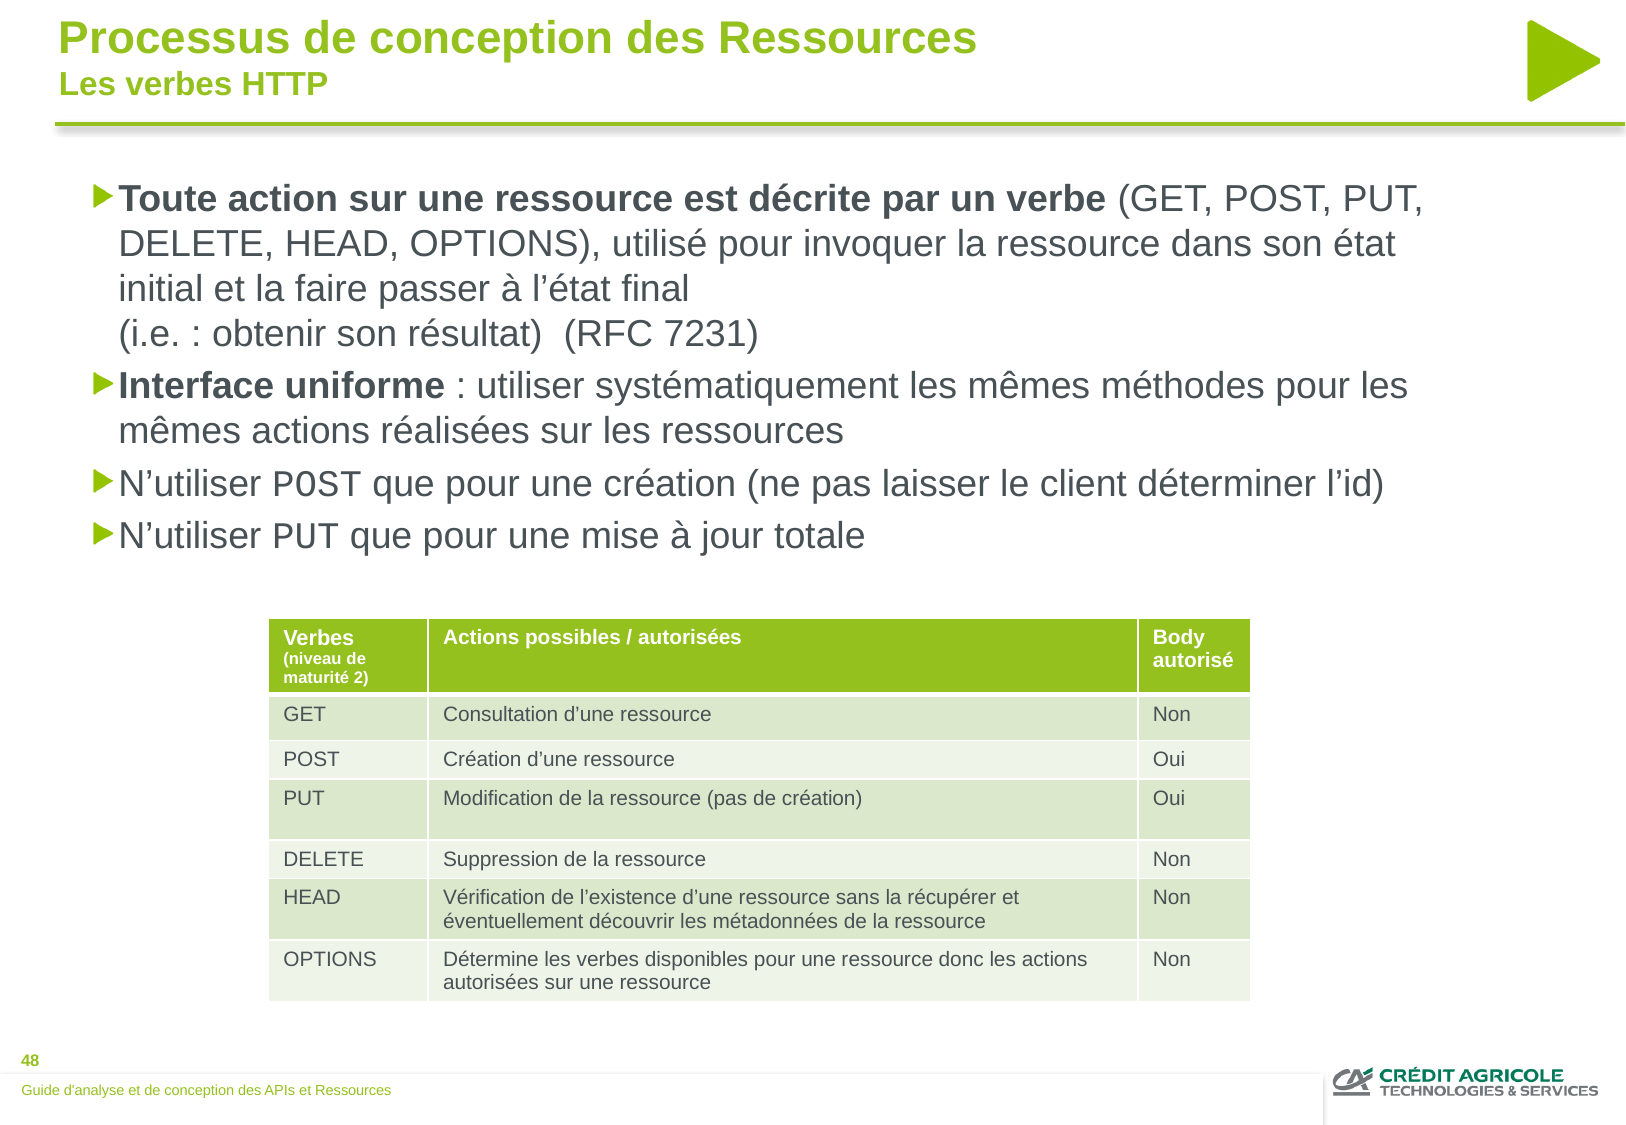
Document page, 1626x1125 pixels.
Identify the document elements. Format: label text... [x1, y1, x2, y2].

table_cell PUT [269, 780, 427, 839]
table_cell Non [1139, 941, 1250, 1001]
table_cell Détermine les verbes disponibles pour une ressource donc les actions autorisées sur une ressource [429, 941, 1137, 1001]
picture [88, 370, 115, 397]
picture [1519, 12, 1606, 112]
table_cell Oui [1139, 741, 1250, 778]
table_cell Suppression de la ressource [429, 841, 1137, 878]
table_cell Non [1139, 879, 1250, 939]
table_cell GET [269, 697, 427, 740]
table_header Body autorisé [1139, 619, 1250, 692]
text_box [0, 1073, 1324, 1125]
picture [88, 520, 115, 547]
table_cell Non [1139, 697, 1250, 740]
list Toute action sur une ressource est décrite par un verbe (GET, POST, PUT, DELETE, HEAD, OPTIONS), utilisé pour invoquer la ressource dans son état initial et la faire passer à l’état final (i.e. : obtenir son résultat) (RFC 7231) Interface uniforme : utiliser systématiquement les mêmes méthodes pour les mêmes actions réalisées sur les ressources N’utiliser POST que pour une création (ne pas laisser le client déterminer l’id) N’utiliser PUT que pour une mise à jour totale [44, 166, 1460, 560]
table_cell HEAD [269, 879, 427, 939]
table_header Actions possibles / autorisées [429, 619, 1137, 692]
table_cell Consultation d’une ressource [429, 697, 1137, 740]
picture [0, 1042, 1626, 1125]
table_header Verbes (niveau de maturité 2) [269, 619, 427, 692]
table_cell Création d’une ressource [429, 741, 1137, 778]
table_cell Vérification de l’existence d’une ressource sans la récupérer et éventuellement découvrir les métadonnées de la ressource [429, 879, 1137, 939]
table_cell Non [1139, 841, 1250, 878]
picture [88, 182, 115, 210]
table_cell OPTIONS [269, 941, 427, 1001]
table_cell Modification de la ressource (pas de création) [429, 780, 1137, 839]
picture [88, 467, 115, 495]
table_cell DELETE [269, 841, 427, 878]
list Processus de conception des Ressources Les verbes HTTP [44, 0, 1384, 129]
table_cell Oui [1139, 780, 1250, 839]
footer Guide d'analyse et de conception des APIs et Ressources [21, 1077, 1176, 1103]
table_cell POST [269, 741, 427, 778]
